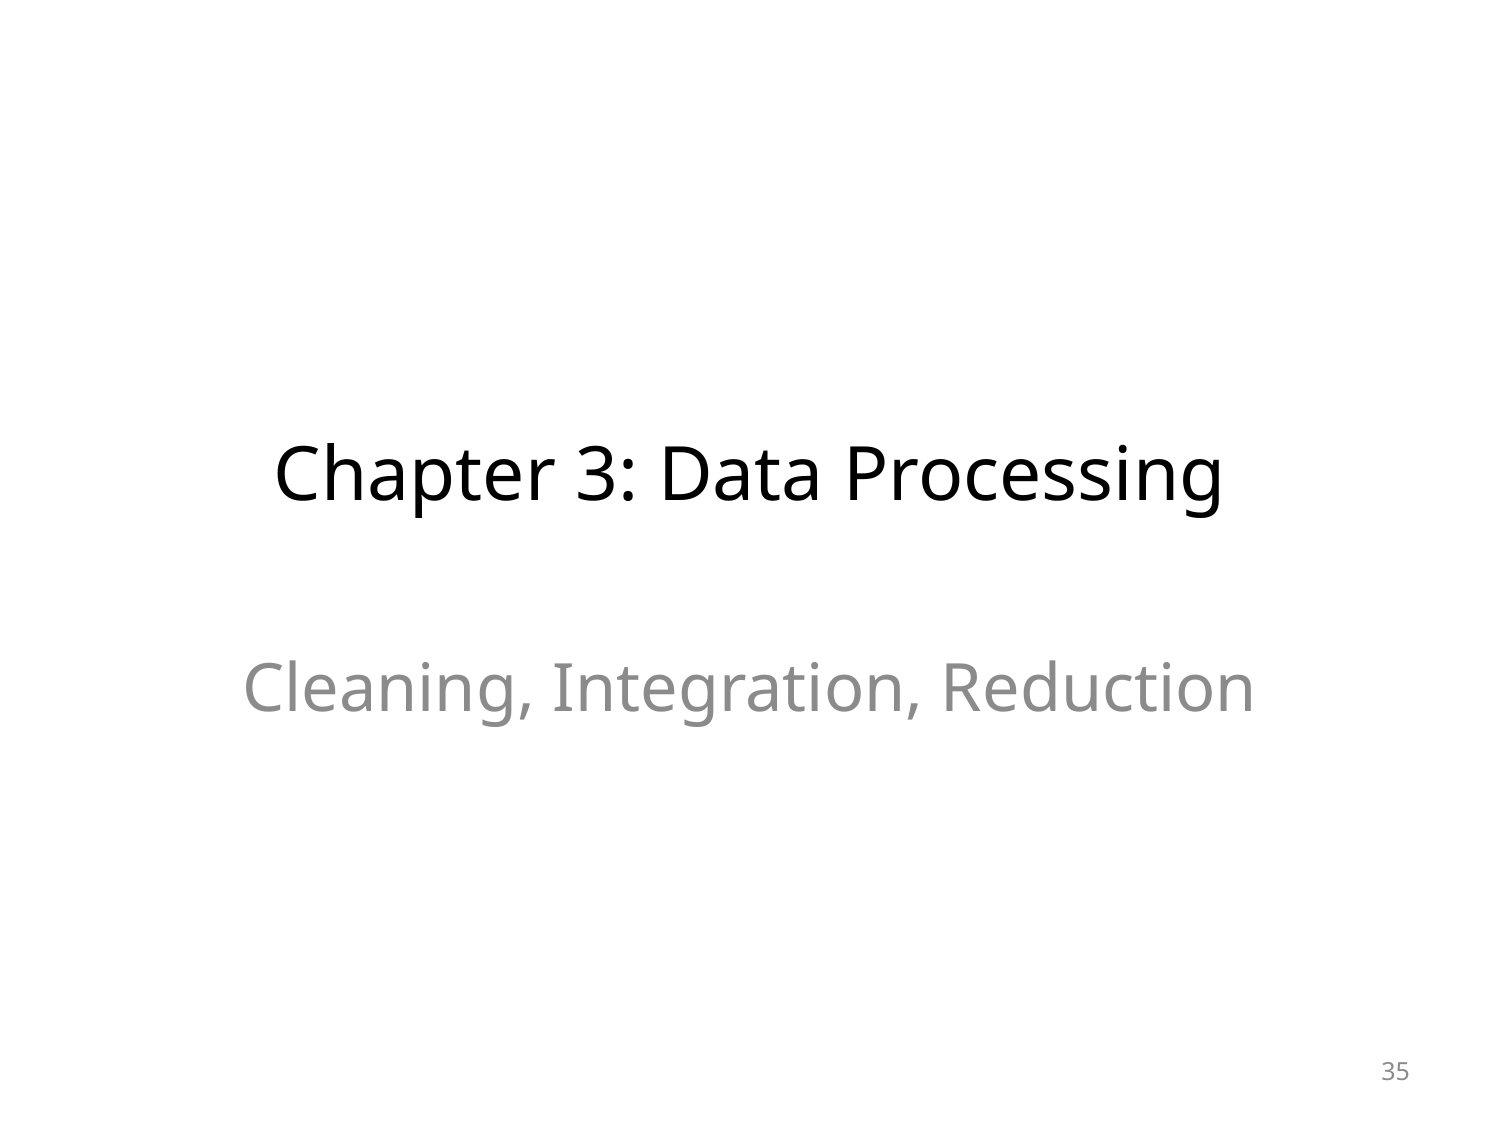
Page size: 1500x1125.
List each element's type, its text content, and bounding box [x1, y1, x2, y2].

subtitle Cleaning, Integration, Reduction [225, 637, 1275, 925]
title Chapter 3: Data Processing [112, 349, 1388, 591]
slide_number 35 [1074, 1042, 1425, 1103]
